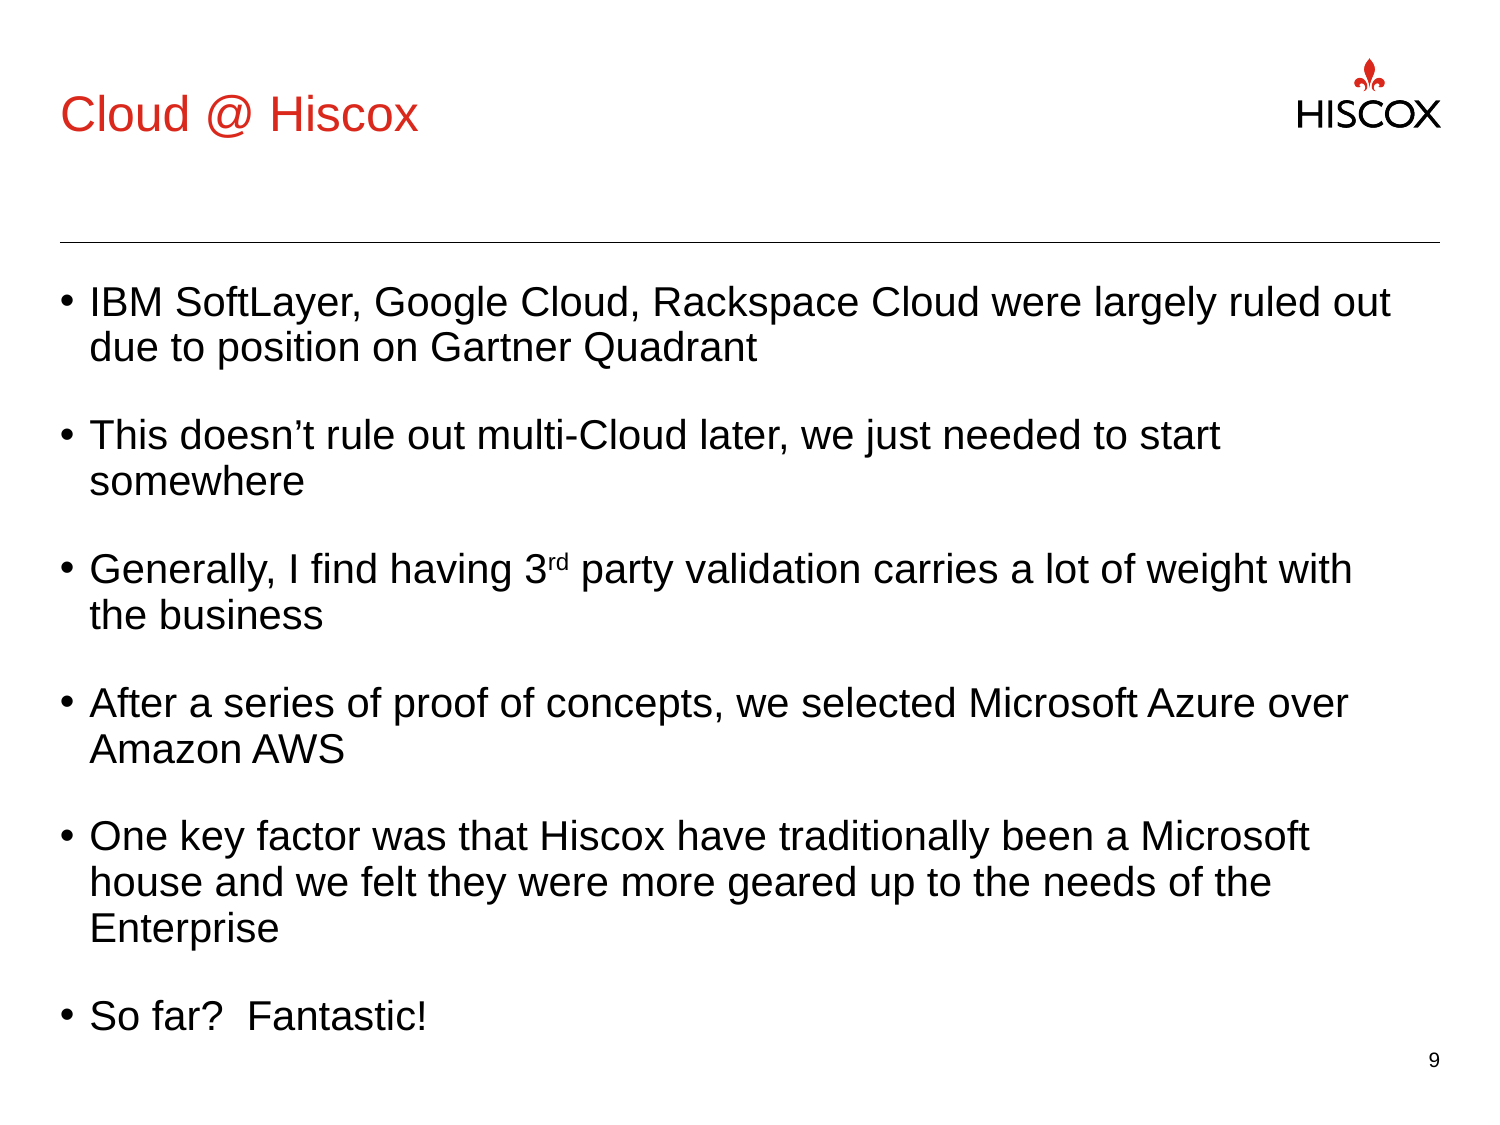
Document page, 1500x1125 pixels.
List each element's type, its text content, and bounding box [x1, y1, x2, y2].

slide_number 9 [1376, 1050, 1441, 1081]
title Cloud @ Hiscox [60, 90, 1208, 223]
list IBM SoftLayer, Google Cloud, Rackspace Cloud were largely ruled out due to position on Gartner Quadrant This doesn’t rule out multi-Cloud later, we just needed to start somewhere Generally, I find having 3rd party validation carries a lot of weight with the business After a series of proof of concepts, we selected Microsoft Azure over Amazon AWS One key factor was that Hiscox have traditionally been a Microsoft house and we felt they were more geared up to the needs of the Enterprise So far? Fantastic! [59, 279, 1415, 1018]
picture [1298, 58, 1441, 128]
